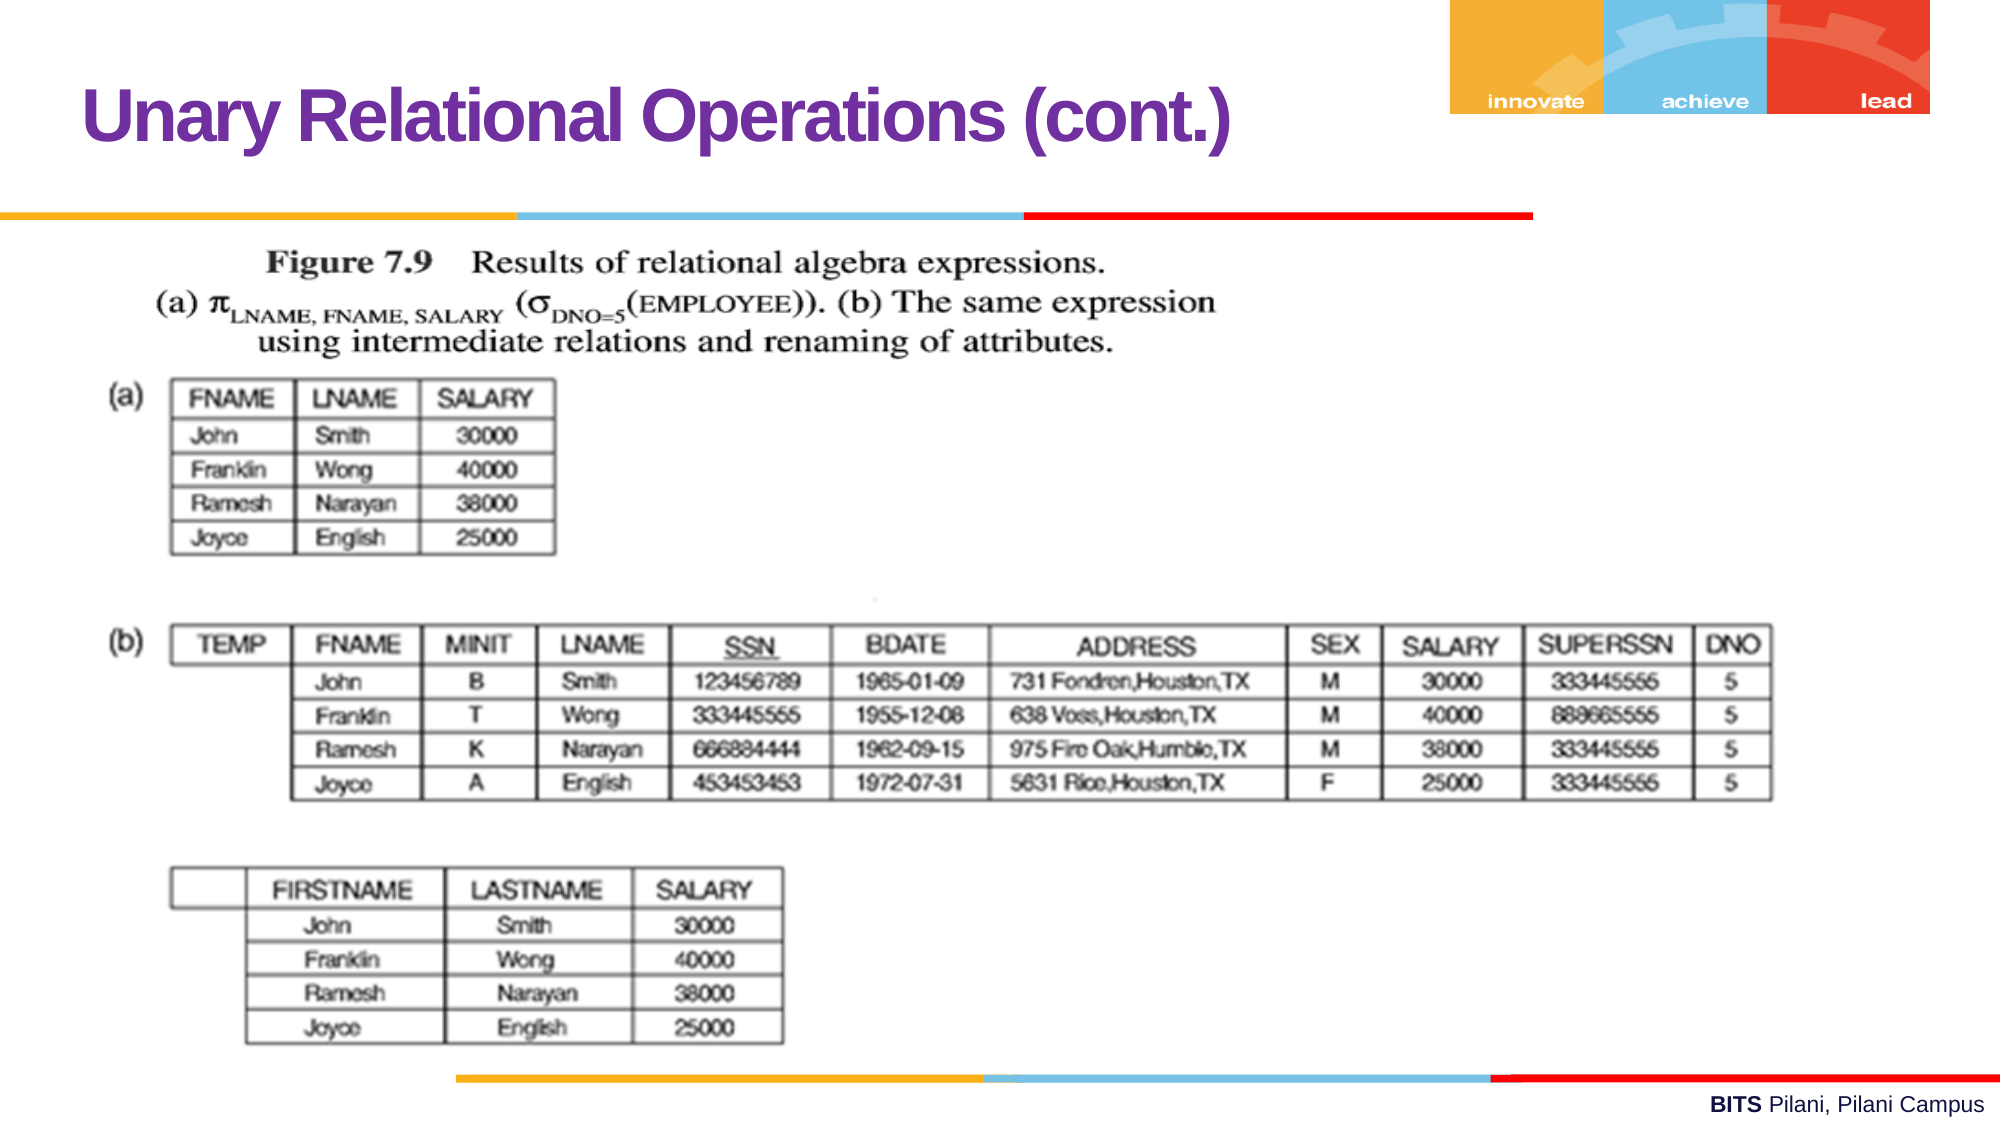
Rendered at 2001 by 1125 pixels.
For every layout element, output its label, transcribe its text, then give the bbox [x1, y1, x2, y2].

picture [100, 236, 1806, 1064]
picture [1449, 0, 1930, 114]
list Unary Relational Operations (cont.) [66, 24, 1450, 213]
